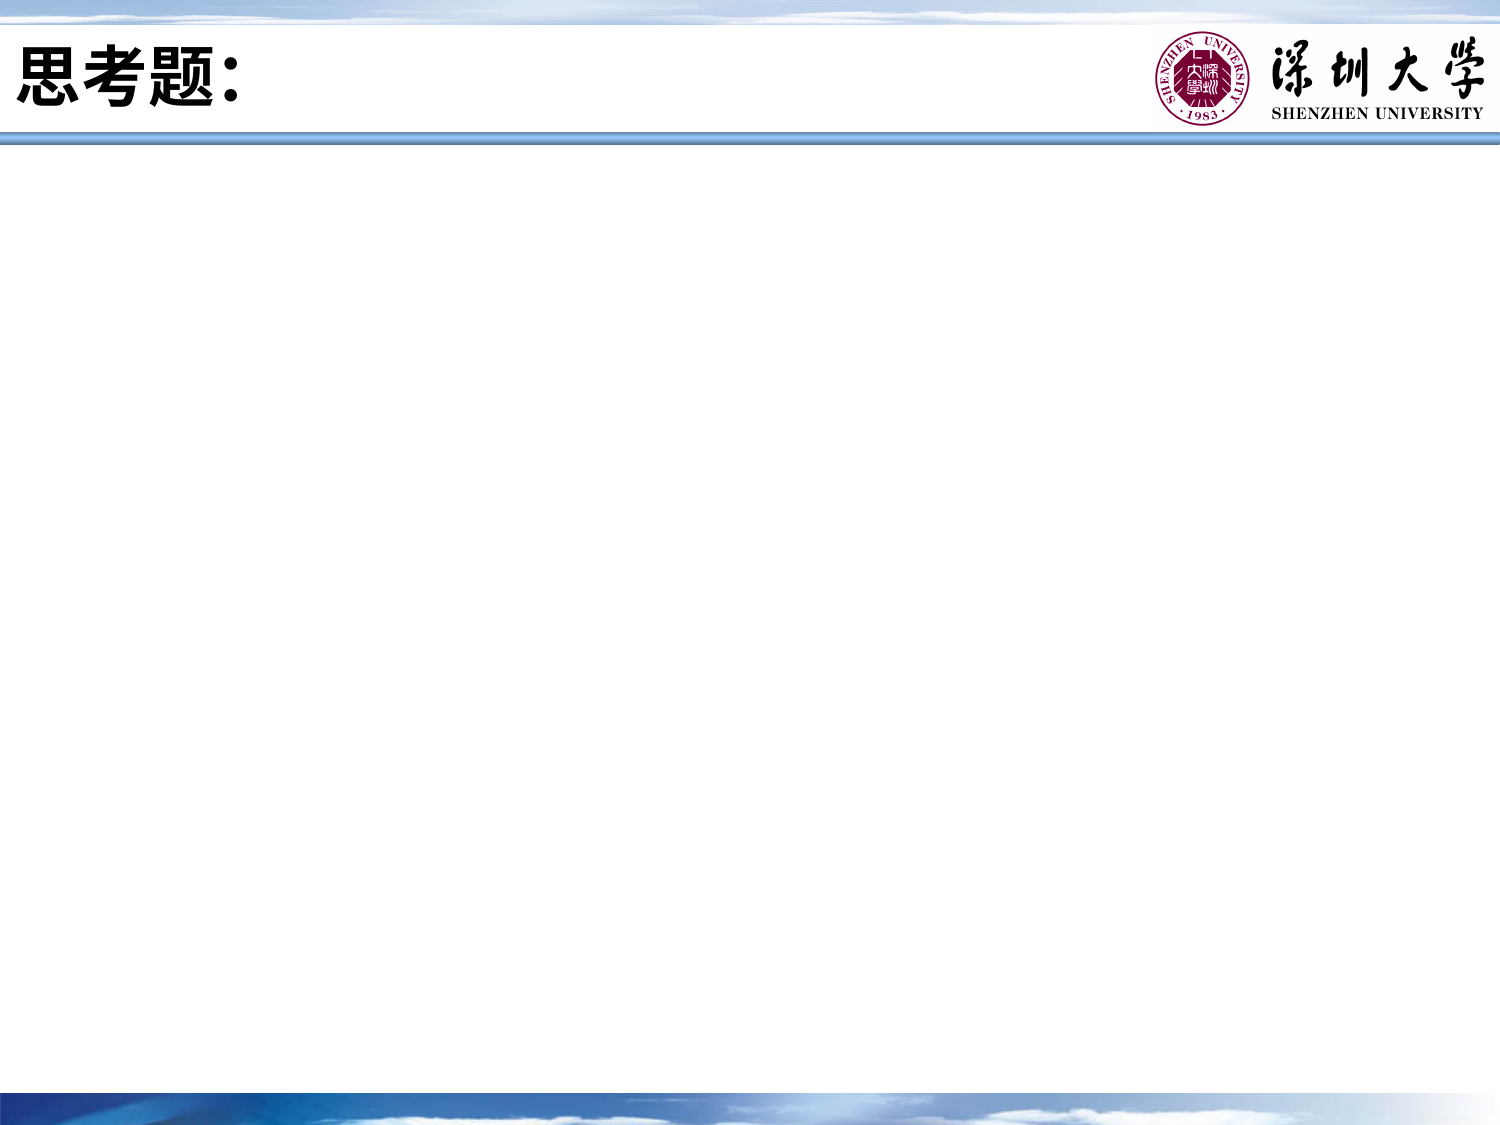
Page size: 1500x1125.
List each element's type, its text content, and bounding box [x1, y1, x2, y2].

picture [0, 1093, 1500, 1125]
picture [0, 0, 1500, 131]
text_box 思考题： [0, 27, 489, 123]
